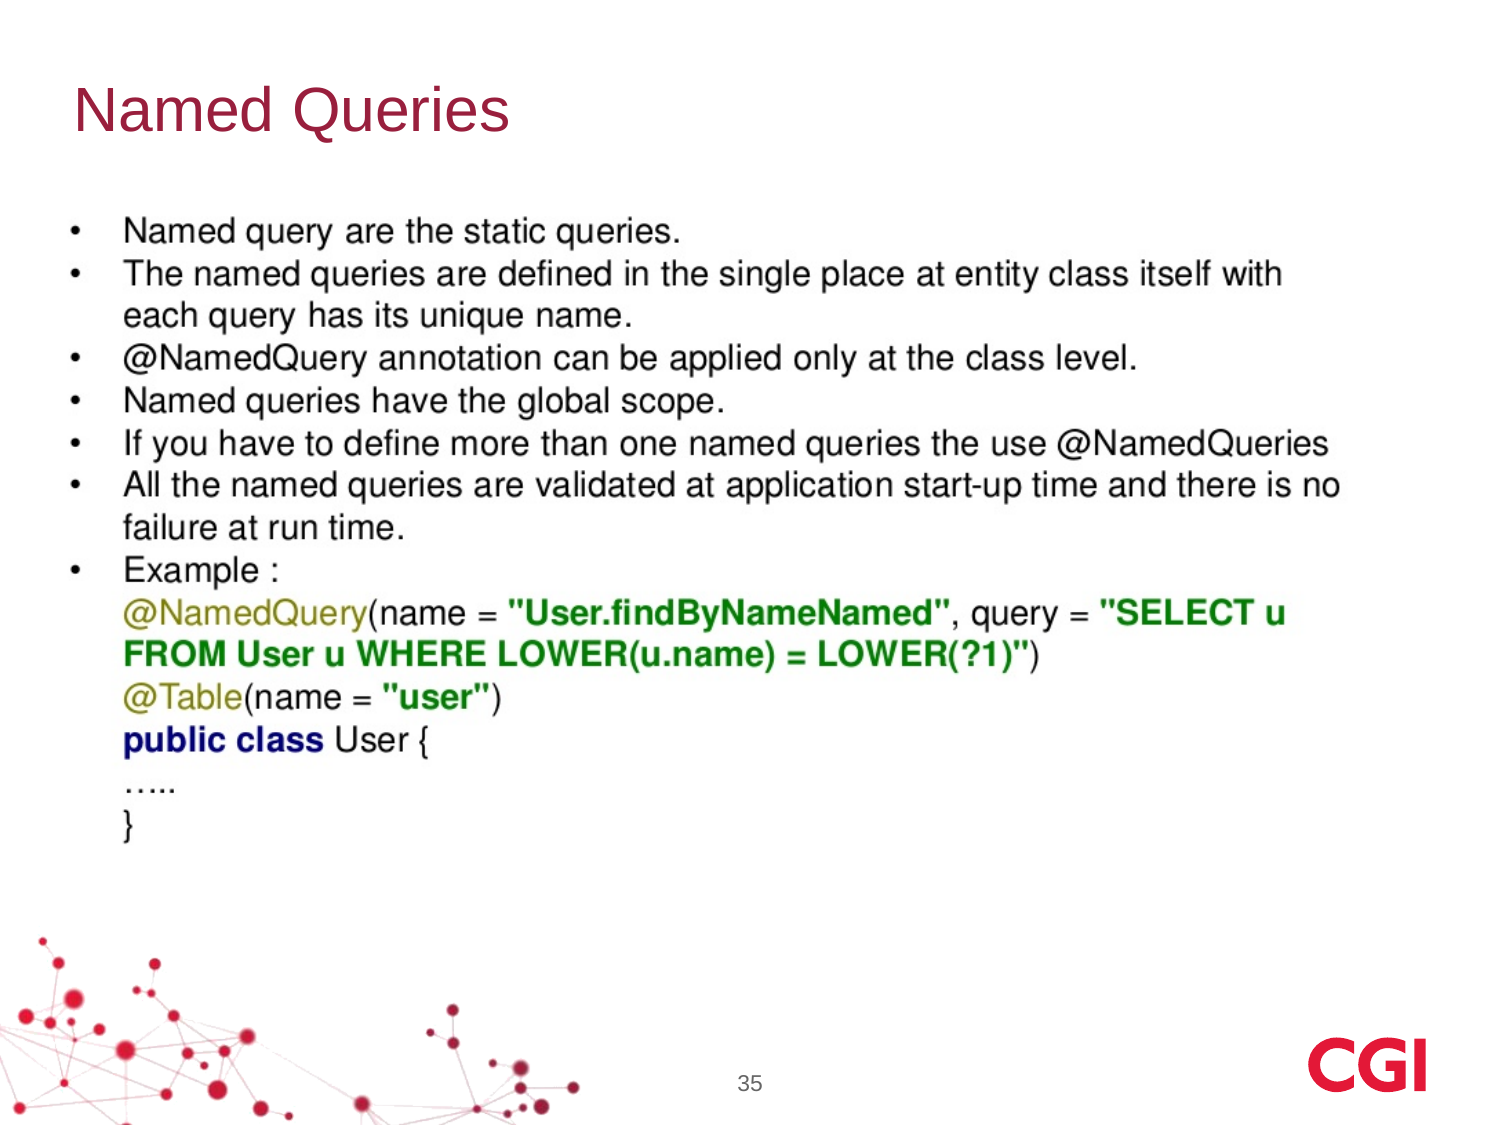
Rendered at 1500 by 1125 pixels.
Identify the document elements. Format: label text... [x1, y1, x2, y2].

picture [0, 908, 623, 1125]
picture [54, 206, 1385, 852]
title Named Queries [73, 30, 1425, 182]
slide_number 35 [686, 1068, 814, 1109]
